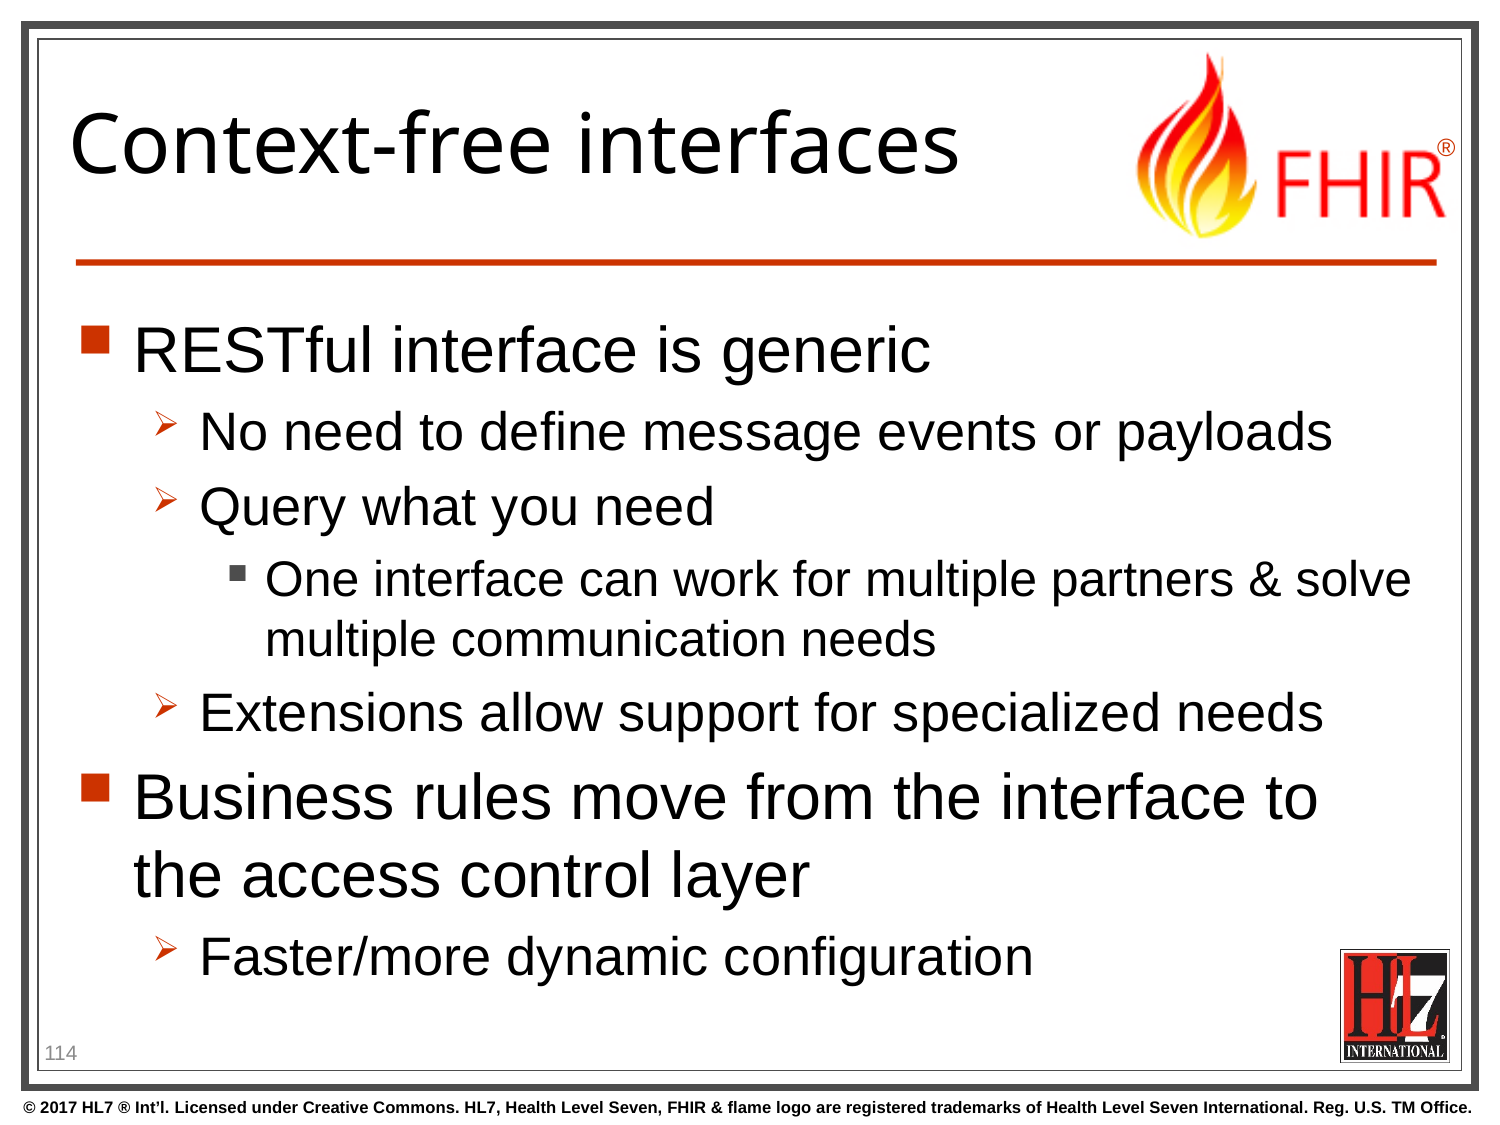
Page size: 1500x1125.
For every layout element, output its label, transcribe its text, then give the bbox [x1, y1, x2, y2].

list RESTful interface is generic No need to define message events or payloads Query what you need One interface can work for multiple partners & solve multiple communication needs Extensions allow support for specialized needs Business rules move from the interface to the access control layer Faster/more dynamic configuration [62, 299, 1438, 1059]
slide_number 114 [29, 1034, 148, 1071]
picture [1340, 949, 1450, 1063]
title Context-free interfaces [53, 54, 1128, 244]
picture [1124, 42, 1458, 249]
